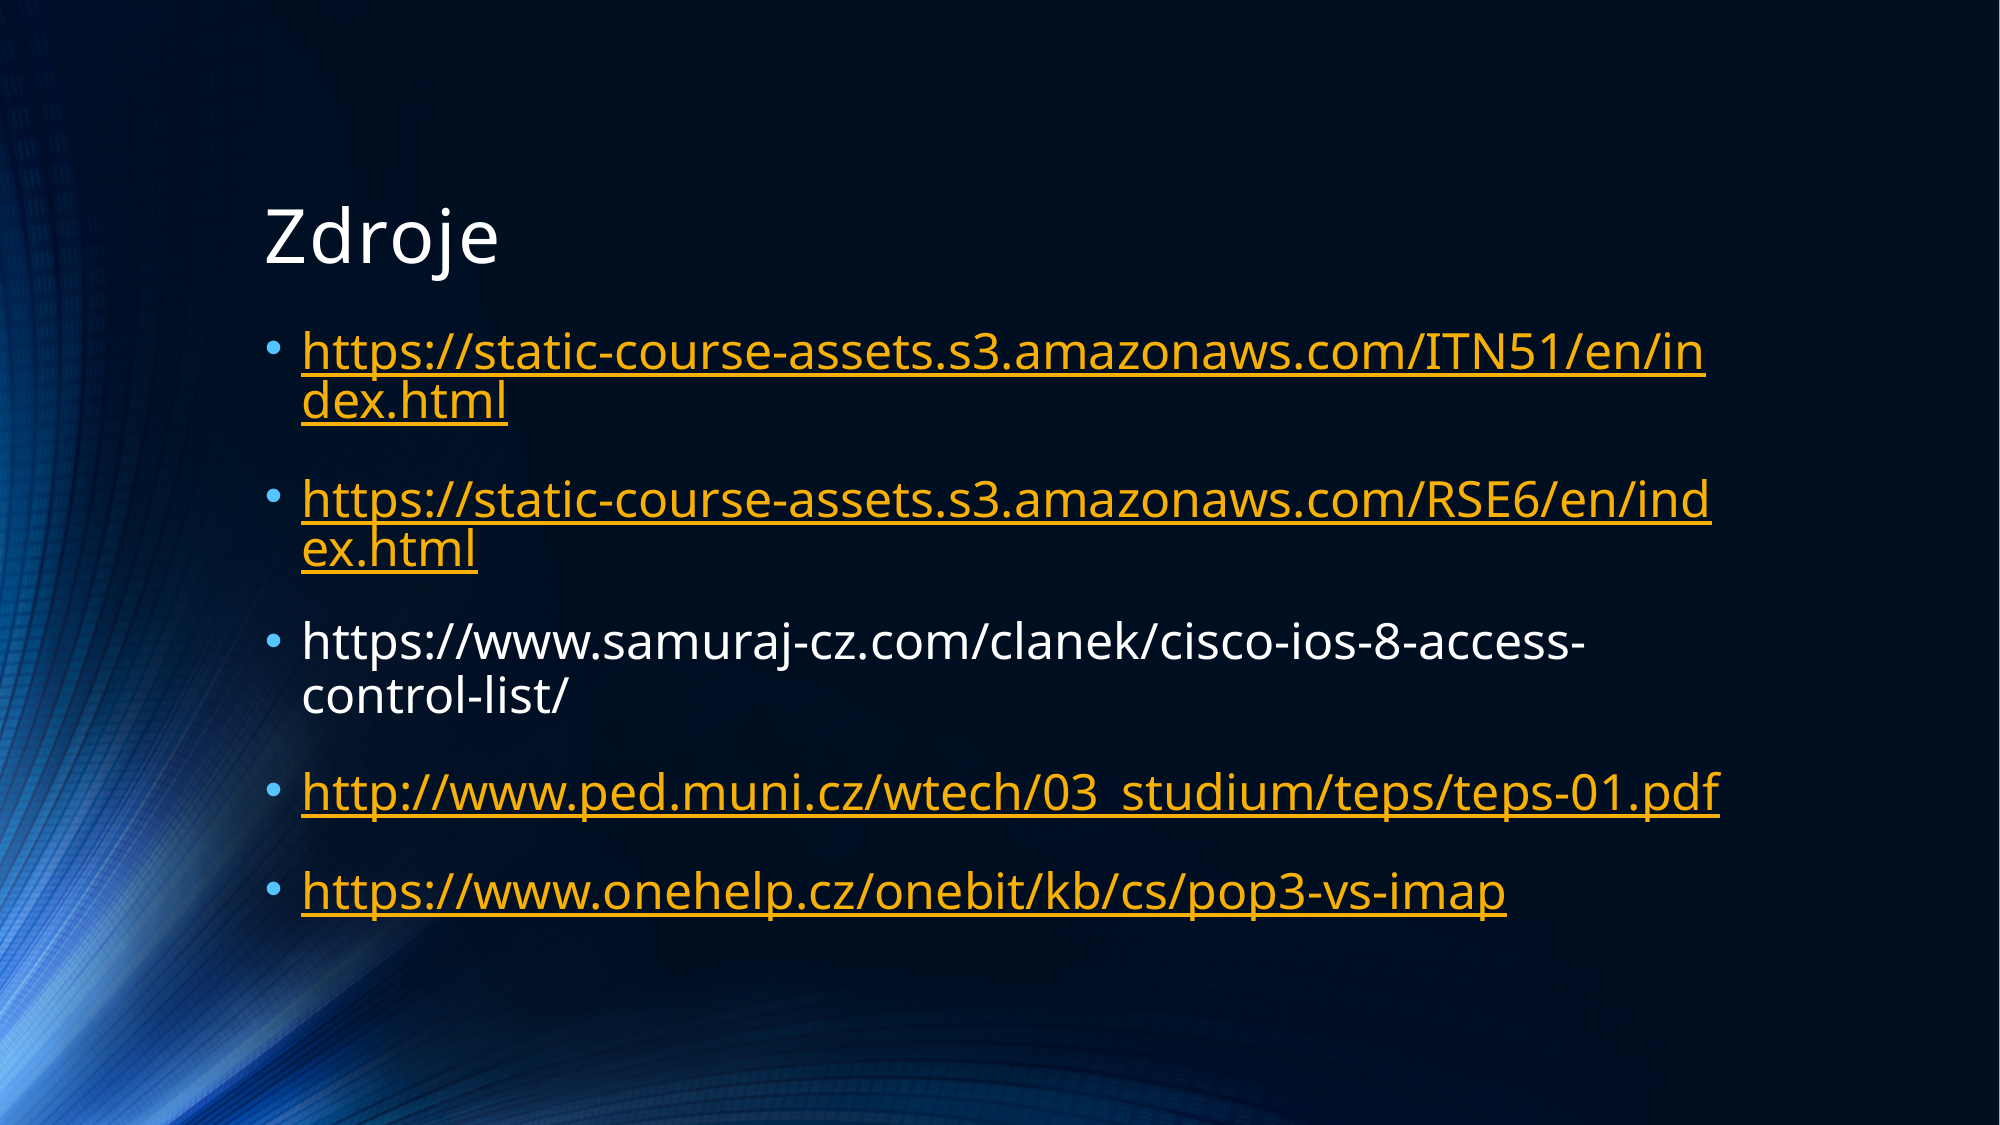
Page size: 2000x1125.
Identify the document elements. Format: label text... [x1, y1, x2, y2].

title Zdroje [249, 62, 1750, 288]
picture [0, 0, 2000, 1125]
list https://static-course-assets.s3.amazonaws.com/ITN51/en/index.html https://static-course-assets.s3.amazonaws.com/RSE6/en/index.html https://www.samuraj-cz.com/clanek/cisco-ios-8-access-control-list/ http://www.ped.muni.cz/wtech/03_studium/teps/teps-01.pdf https://www.onehelp.cz/onebit/kb/cs/pop3-vs-imap [249, 312, 1749, 988]
